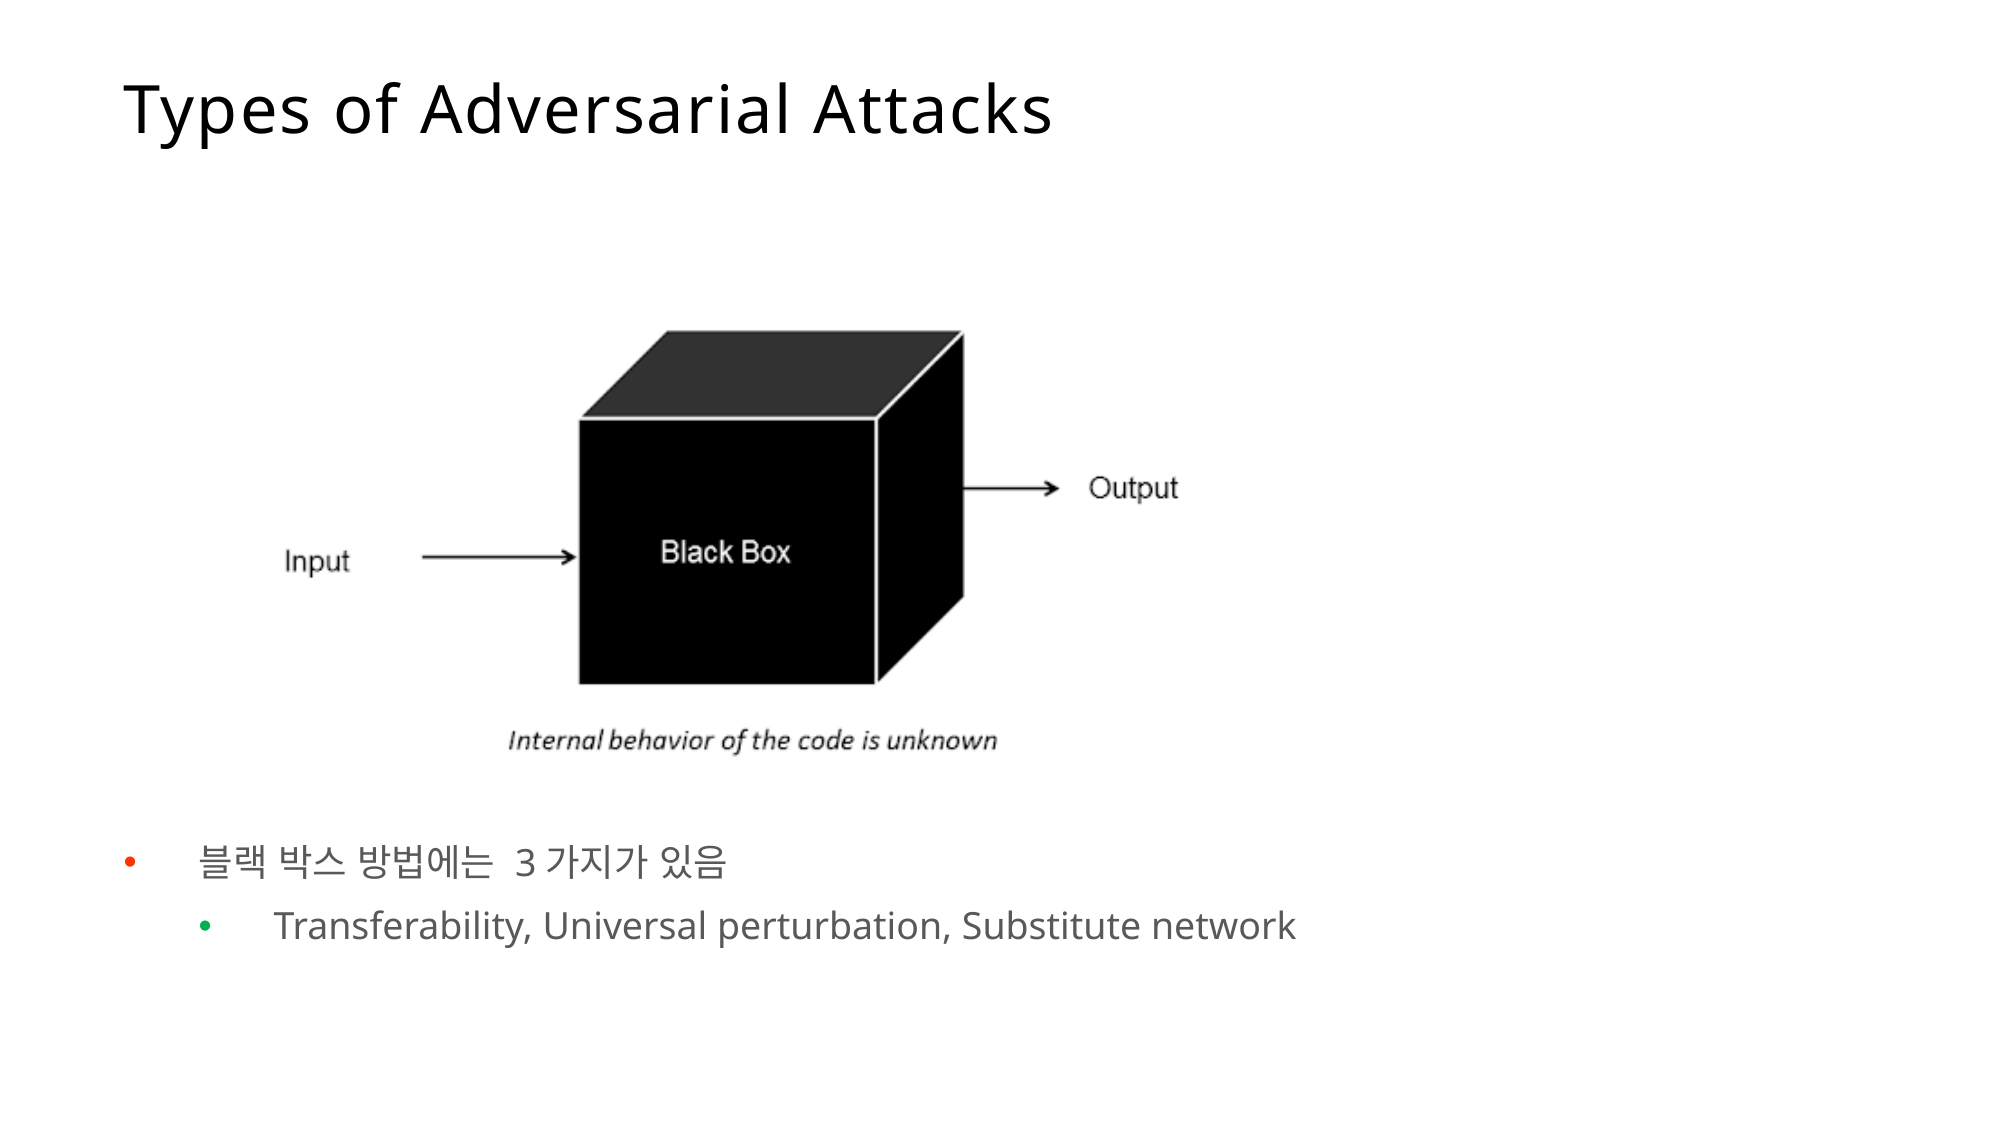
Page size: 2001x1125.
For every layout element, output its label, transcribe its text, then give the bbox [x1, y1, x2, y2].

picture [264, 273, 1189, 764]
text_box 블랙 박스 방법에는 3가지가 있음 Transferability, Universal perturbation, Substitute network [108, 831, 1729, 992]
text_box Types of Adversarial Attacks [108, 52, 1834, 156]
